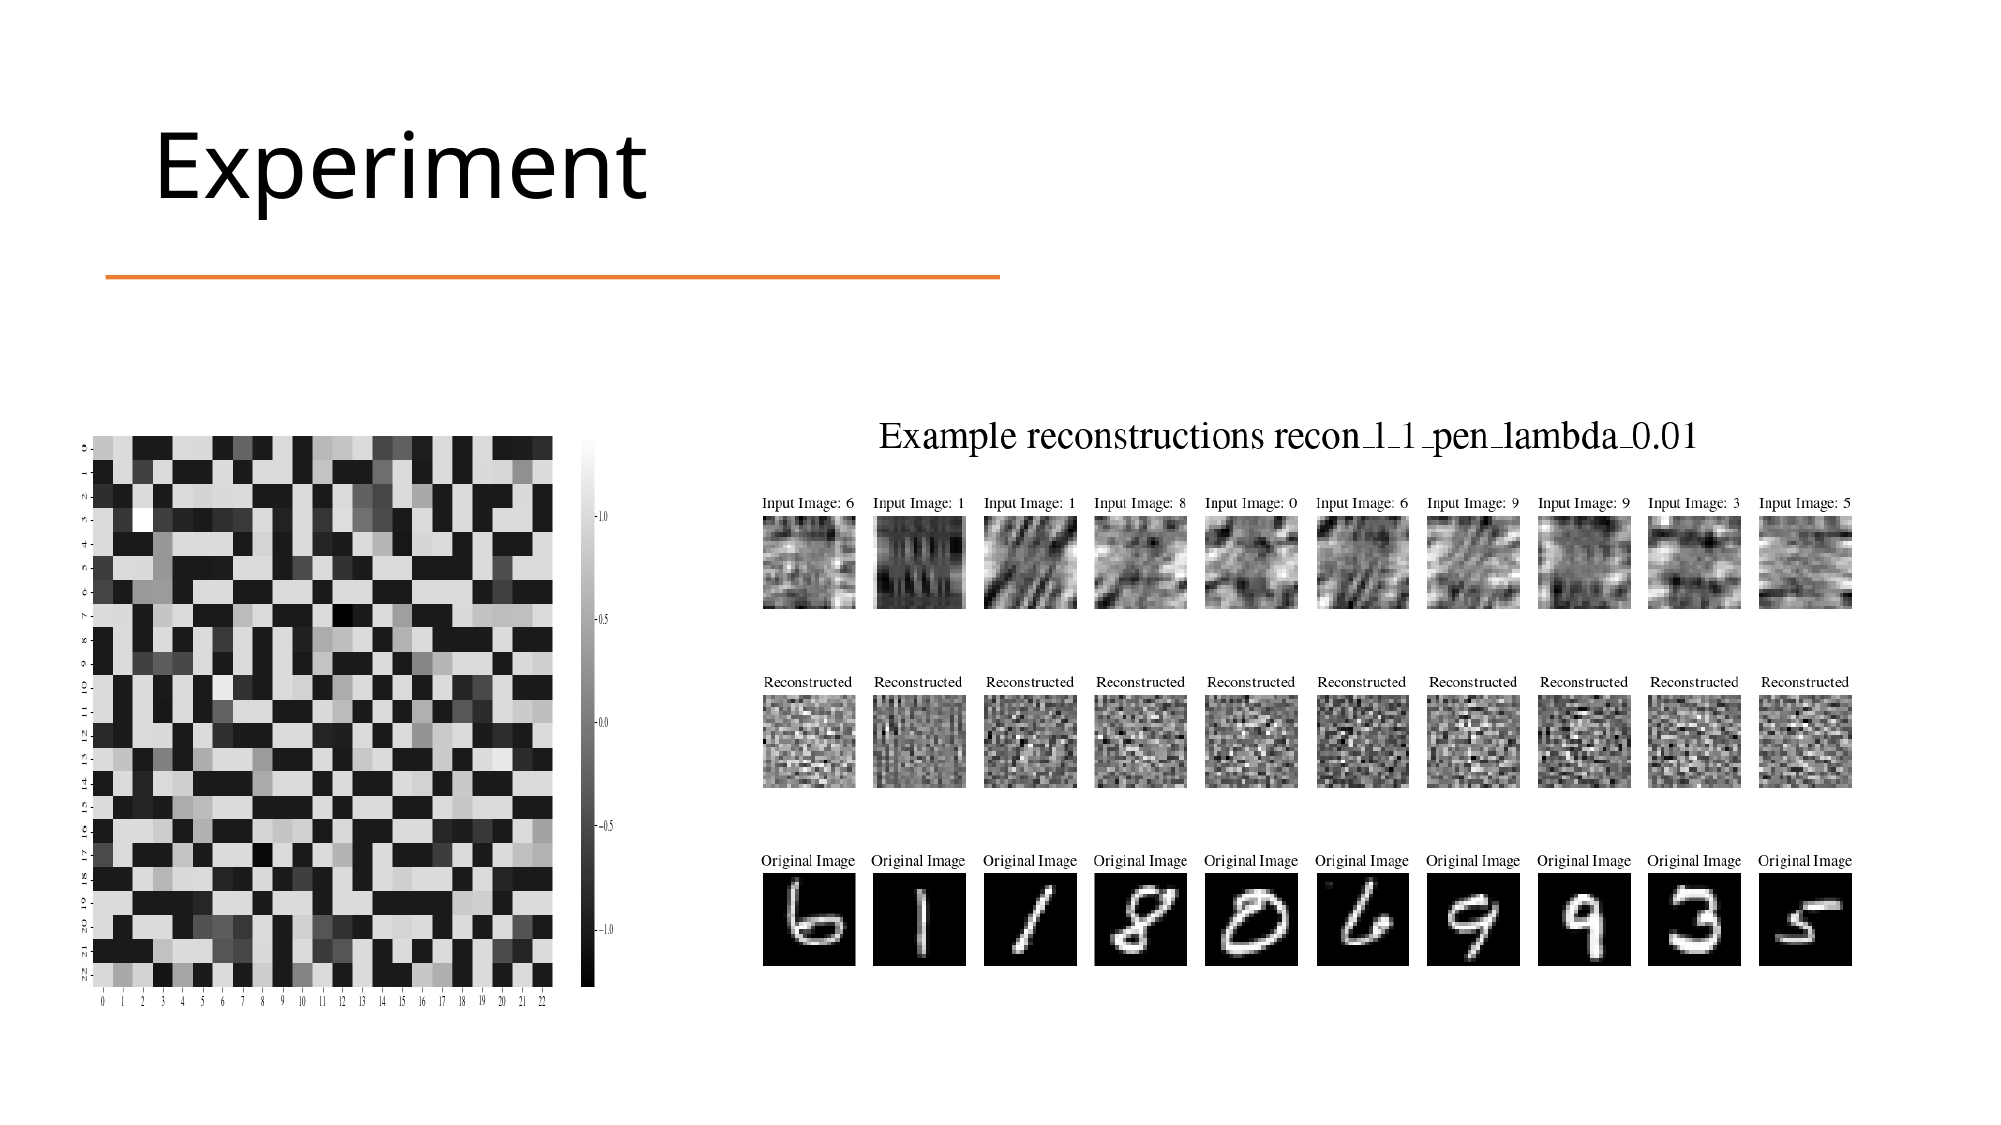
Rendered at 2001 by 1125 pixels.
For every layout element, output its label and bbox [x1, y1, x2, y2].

picture [741, 409, 1992, 1066]
list [0, 351, 741, 1066]
